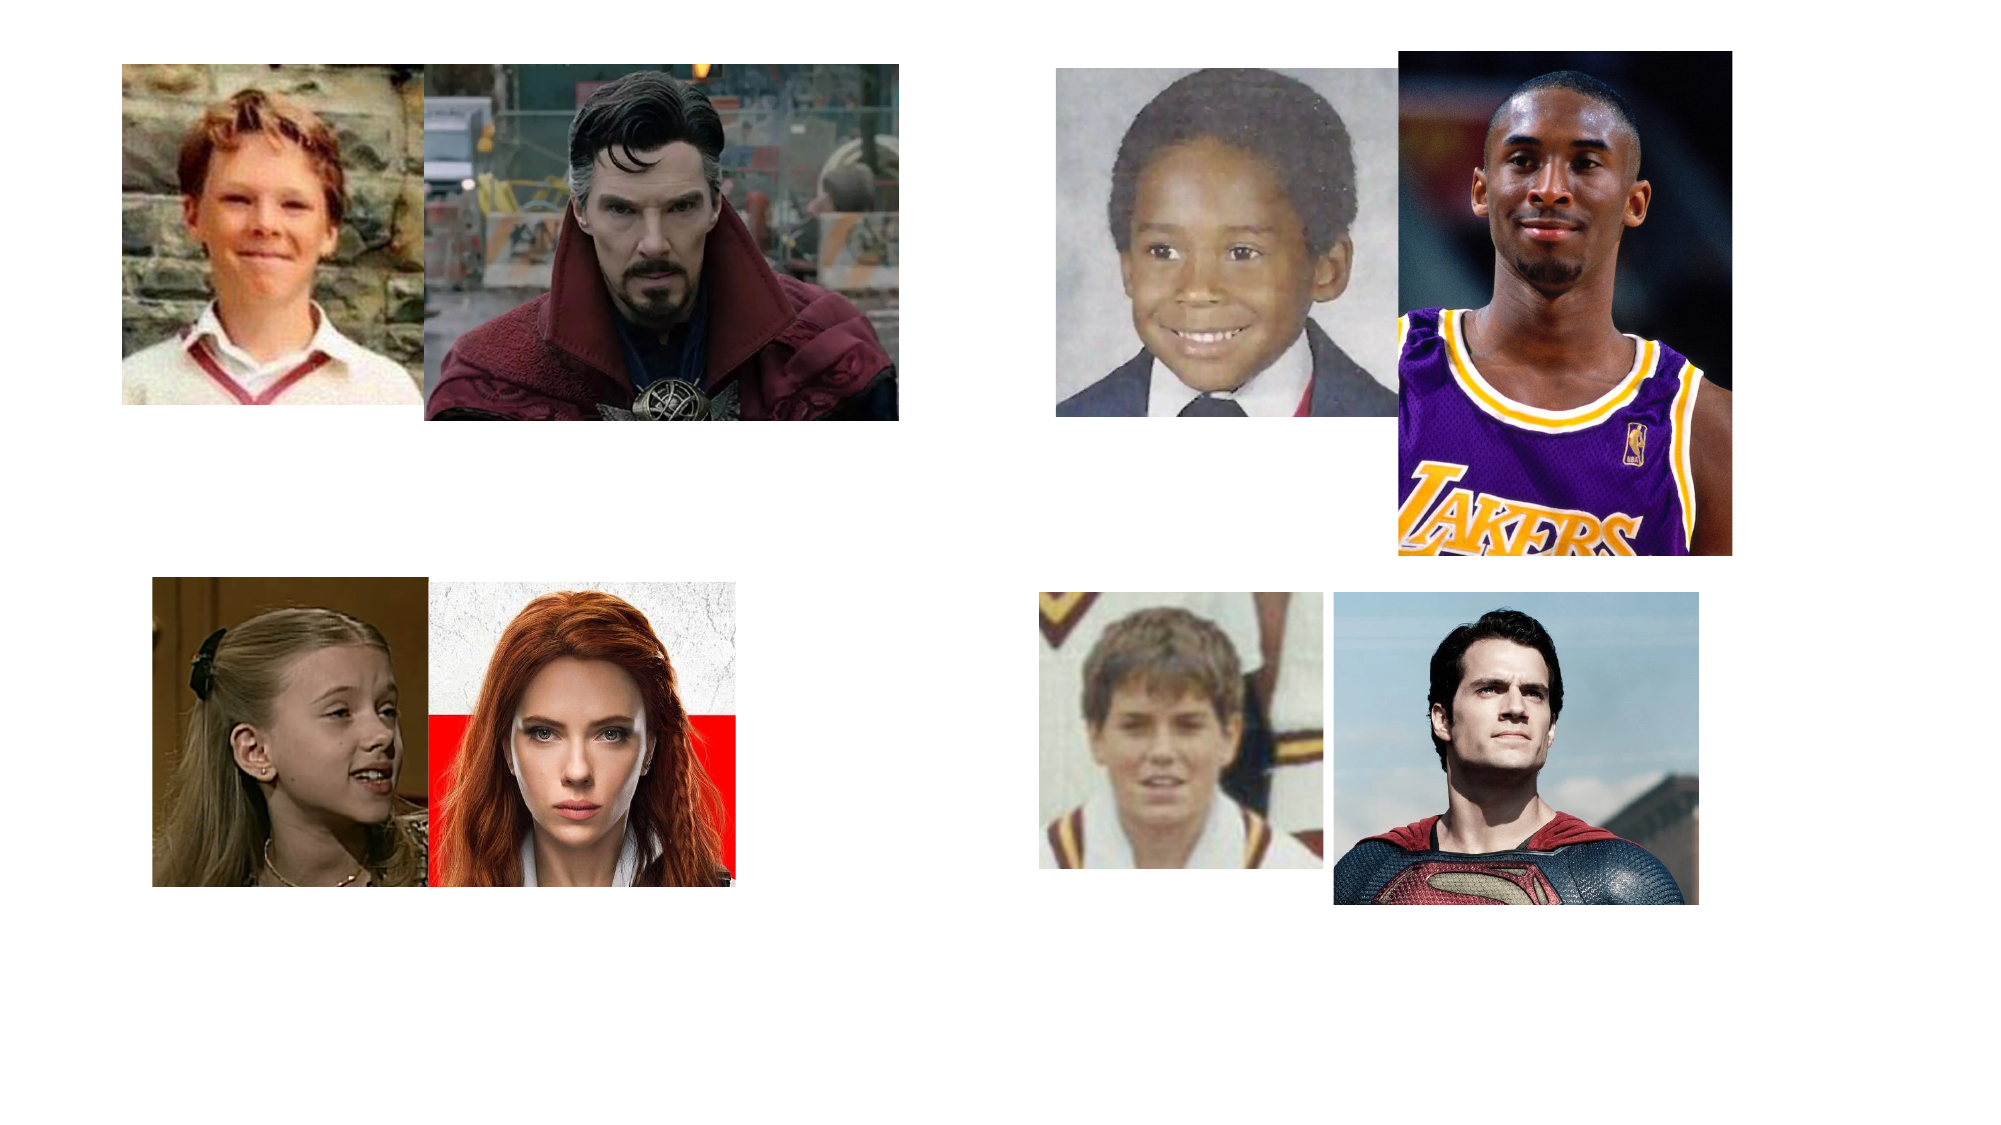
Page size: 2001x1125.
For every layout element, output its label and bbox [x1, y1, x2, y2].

picture [1038, 592, 1324, 869]
picture [1333, 591, 1699, 905]
picture [1055, 50, 1733, 556]
picture [122, 64, 899, 421]
picture [152, 577, 736, 887]
